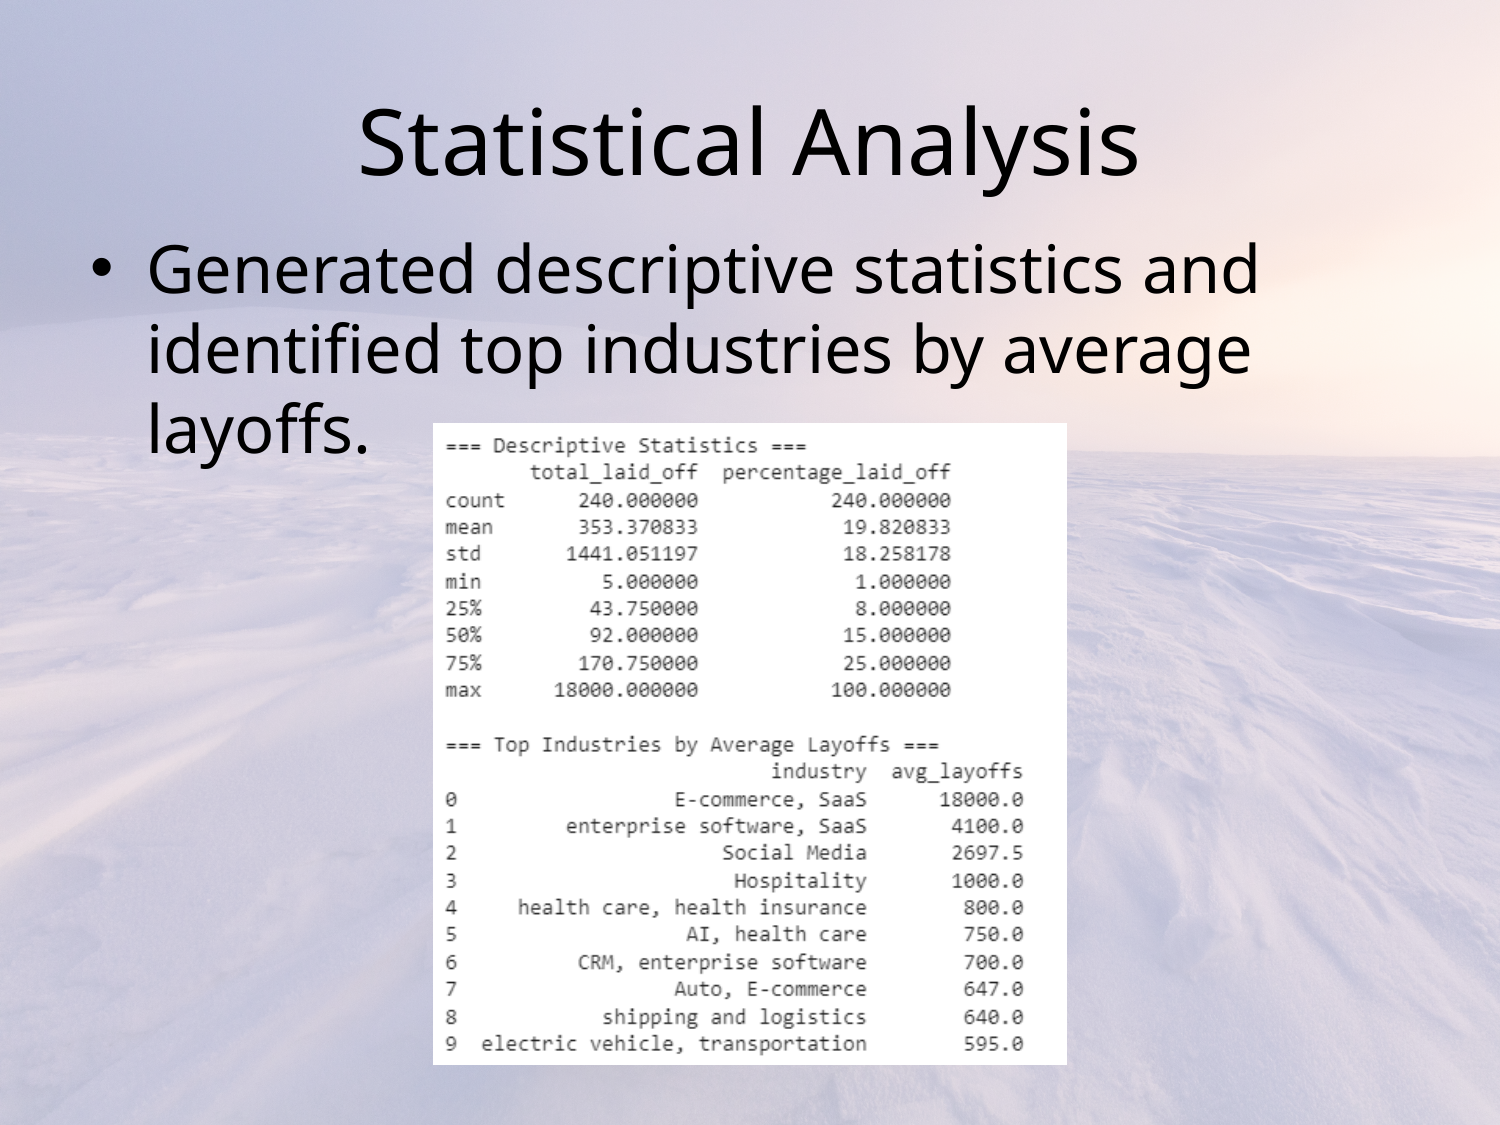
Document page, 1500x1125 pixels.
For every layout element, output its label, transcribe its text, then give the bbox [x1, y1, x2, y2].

title Statistical Analysis [75, 45, 1425, 218]
picture [433, 423, 1067, 1065]
list Generated descriptive statistics and identified top industries by average layoffs. [75, 218, 1425, 962]
